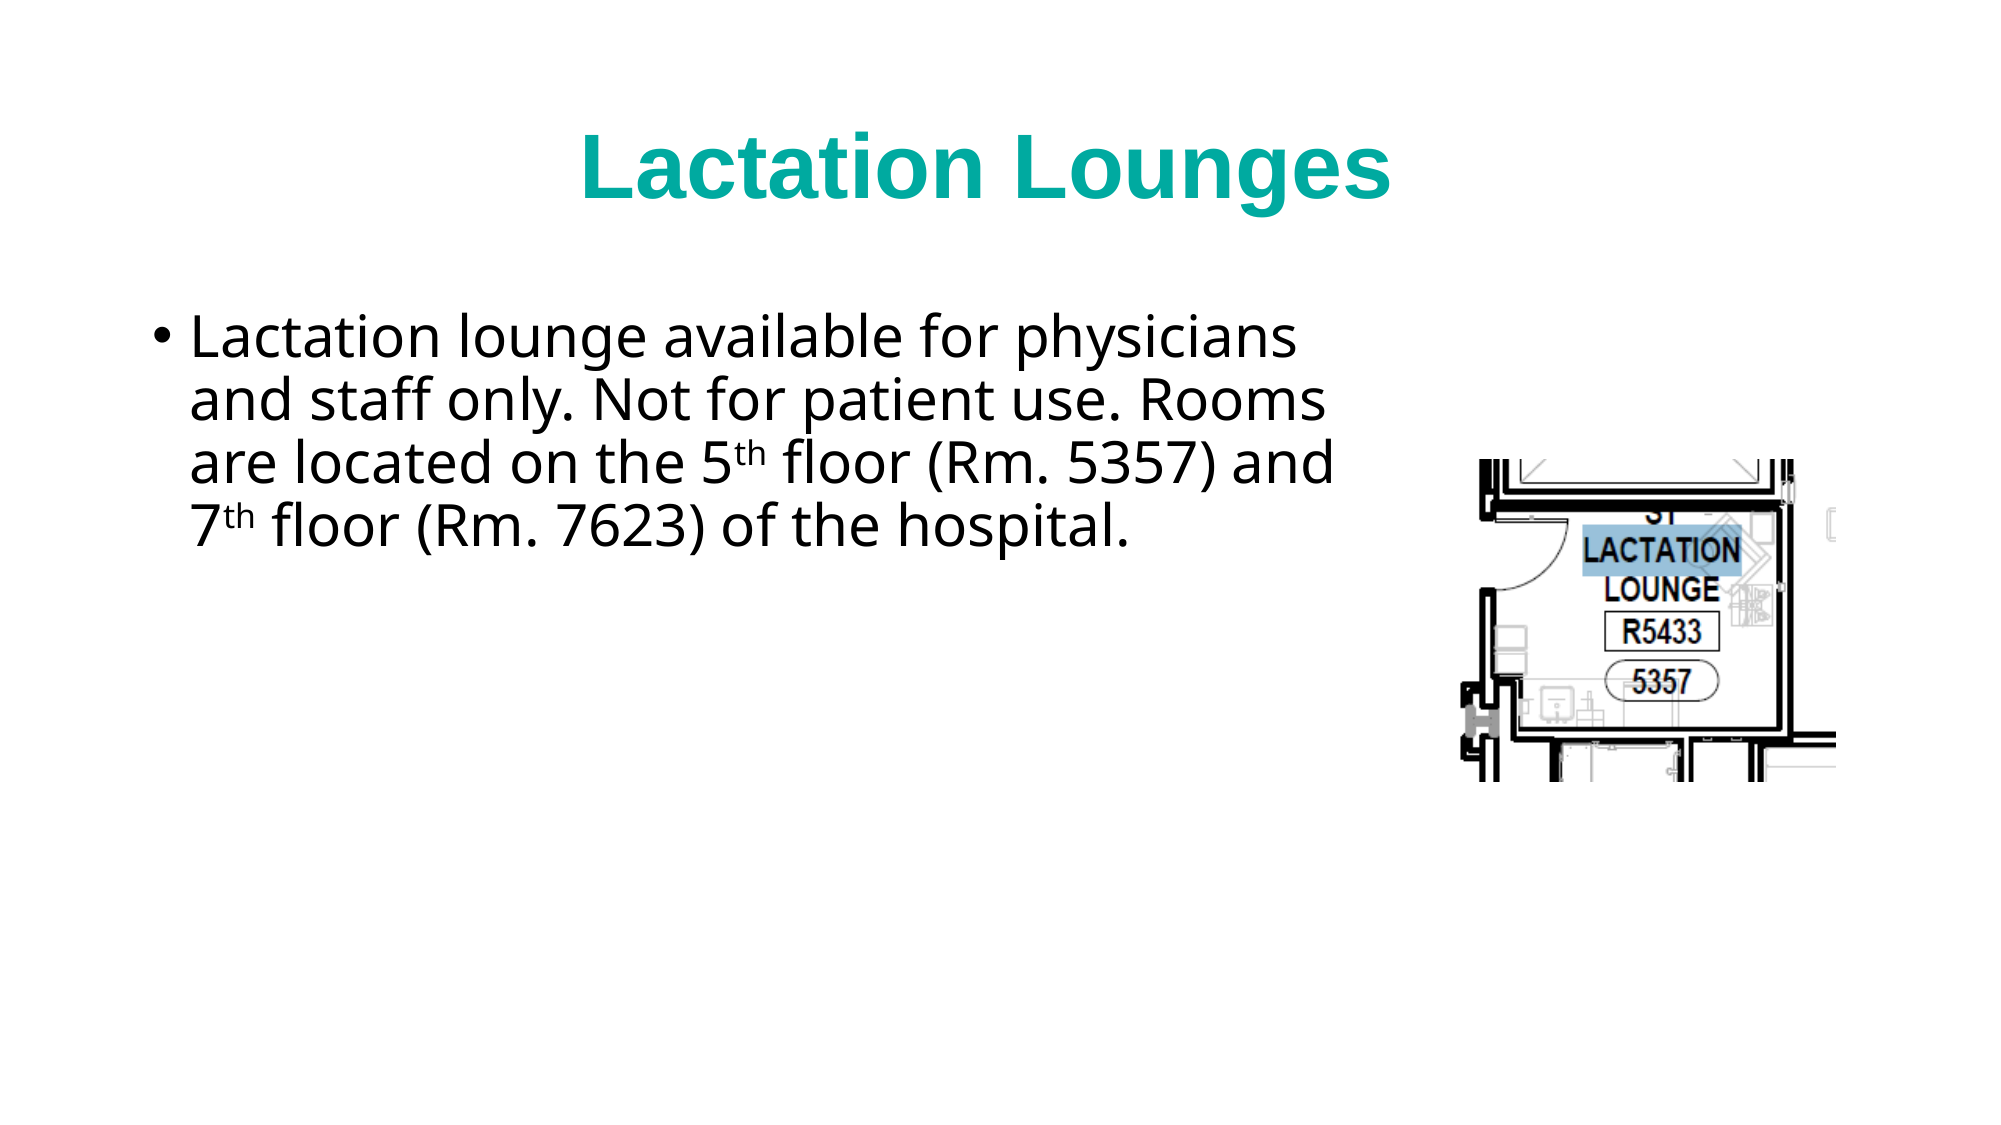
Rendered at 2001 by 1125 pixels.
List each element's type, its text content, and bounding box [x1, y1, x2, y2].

list Lactation lounge available for physicians and staff only. Not for patient use. Rooms are located on the 5th floor (Rm. 5357) and 7th floor (Rm. 7623) of the hospital. [137, 299, 1375, 1014]
title Lactation Lounges [137, 59, 1863, 278]
picture [1442, 459, 1836, 782]
